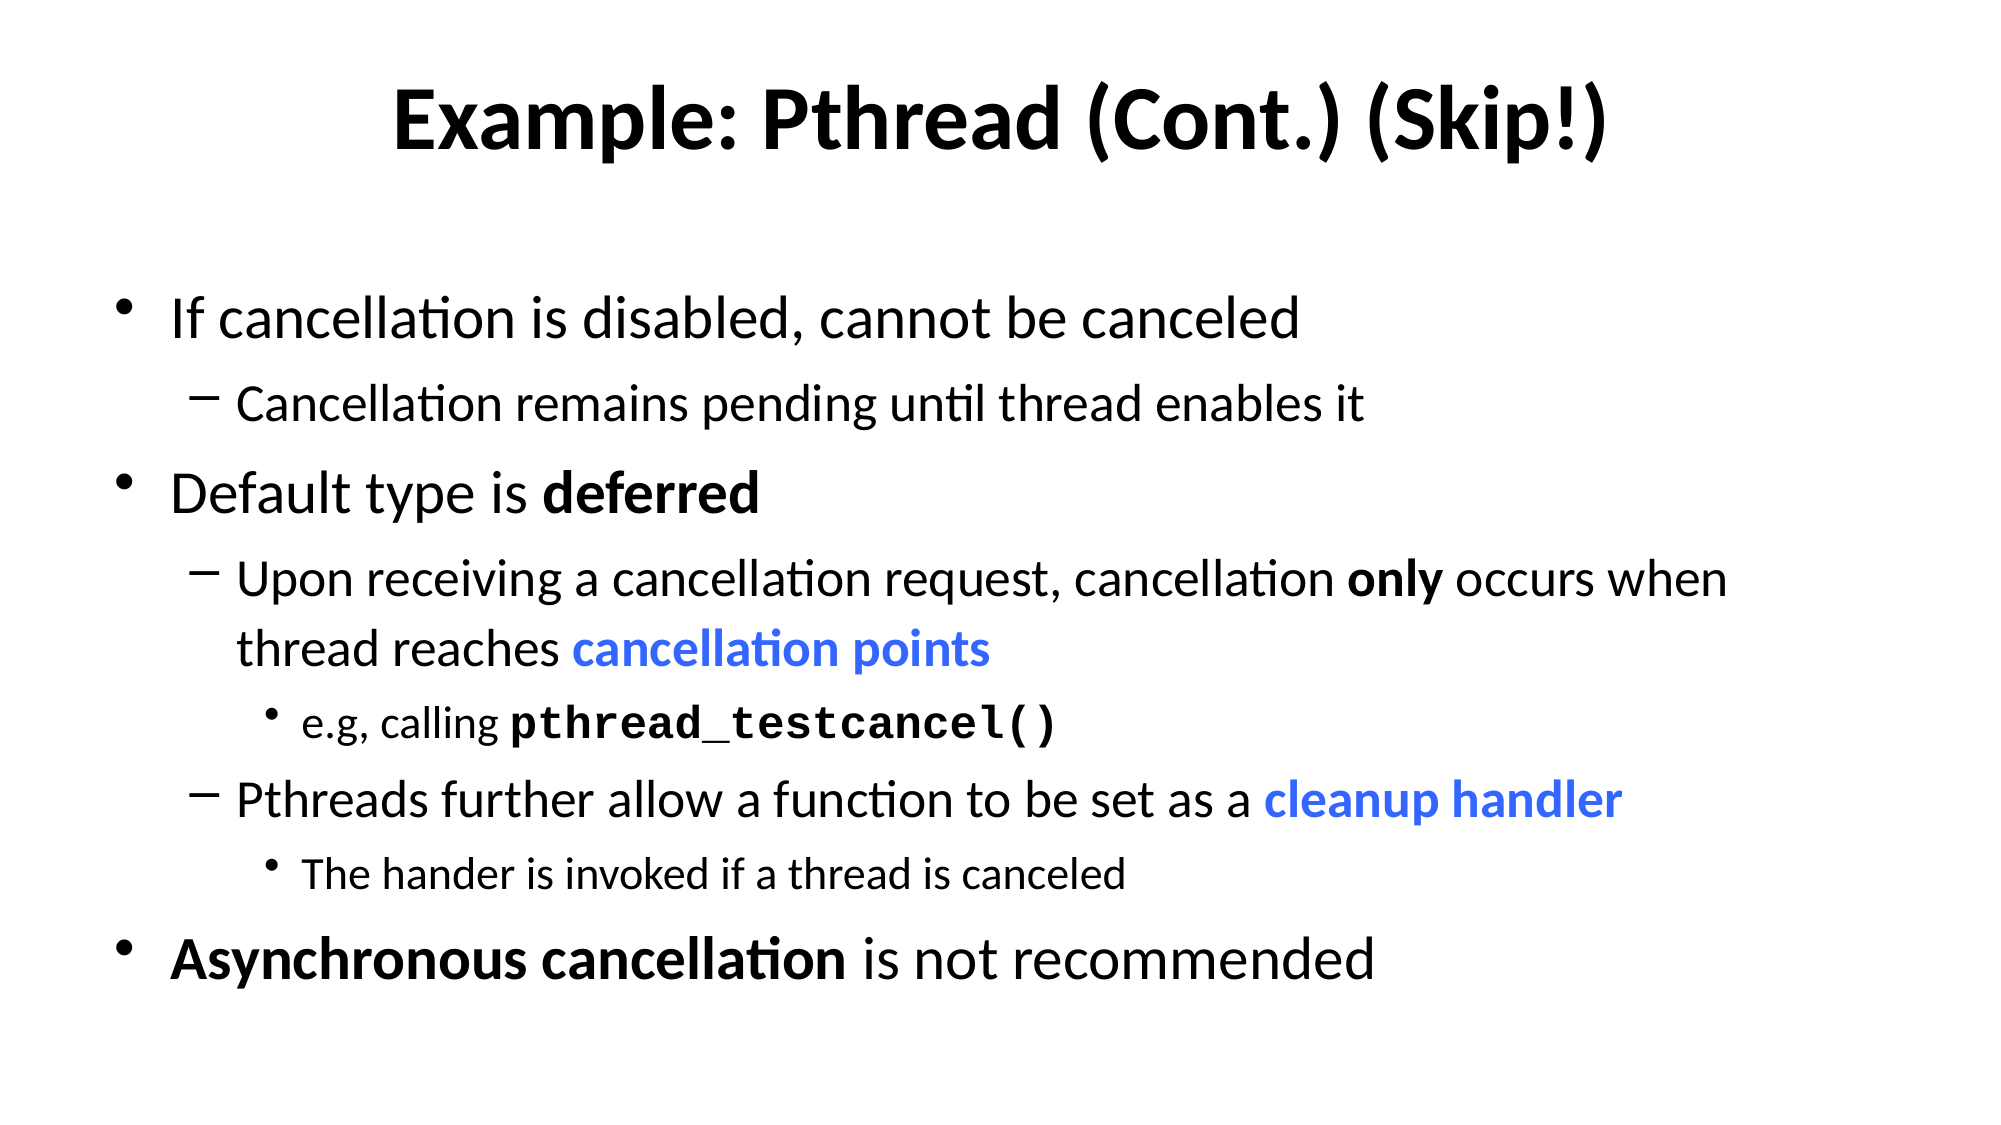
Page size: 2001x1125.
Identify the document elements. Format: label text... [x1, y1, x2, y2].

title Example: Pthread (Cont.) (Skip!) [102, 18, 1903, 207]
list If cancellation is disabled, cannot be canceled Cancellation remains pending until thread enables it Default type is deferred Upon receiving a cancellation request, cancellation only occurs when thread reaches cancellation points e.g, calling pthread_testcancel() Pthreads further allow a function to be set as a cleanup handler The hander is invoked if a thread is canceled Asynchronous cancellation is not recommended [99, 262, 1901, 1006]
